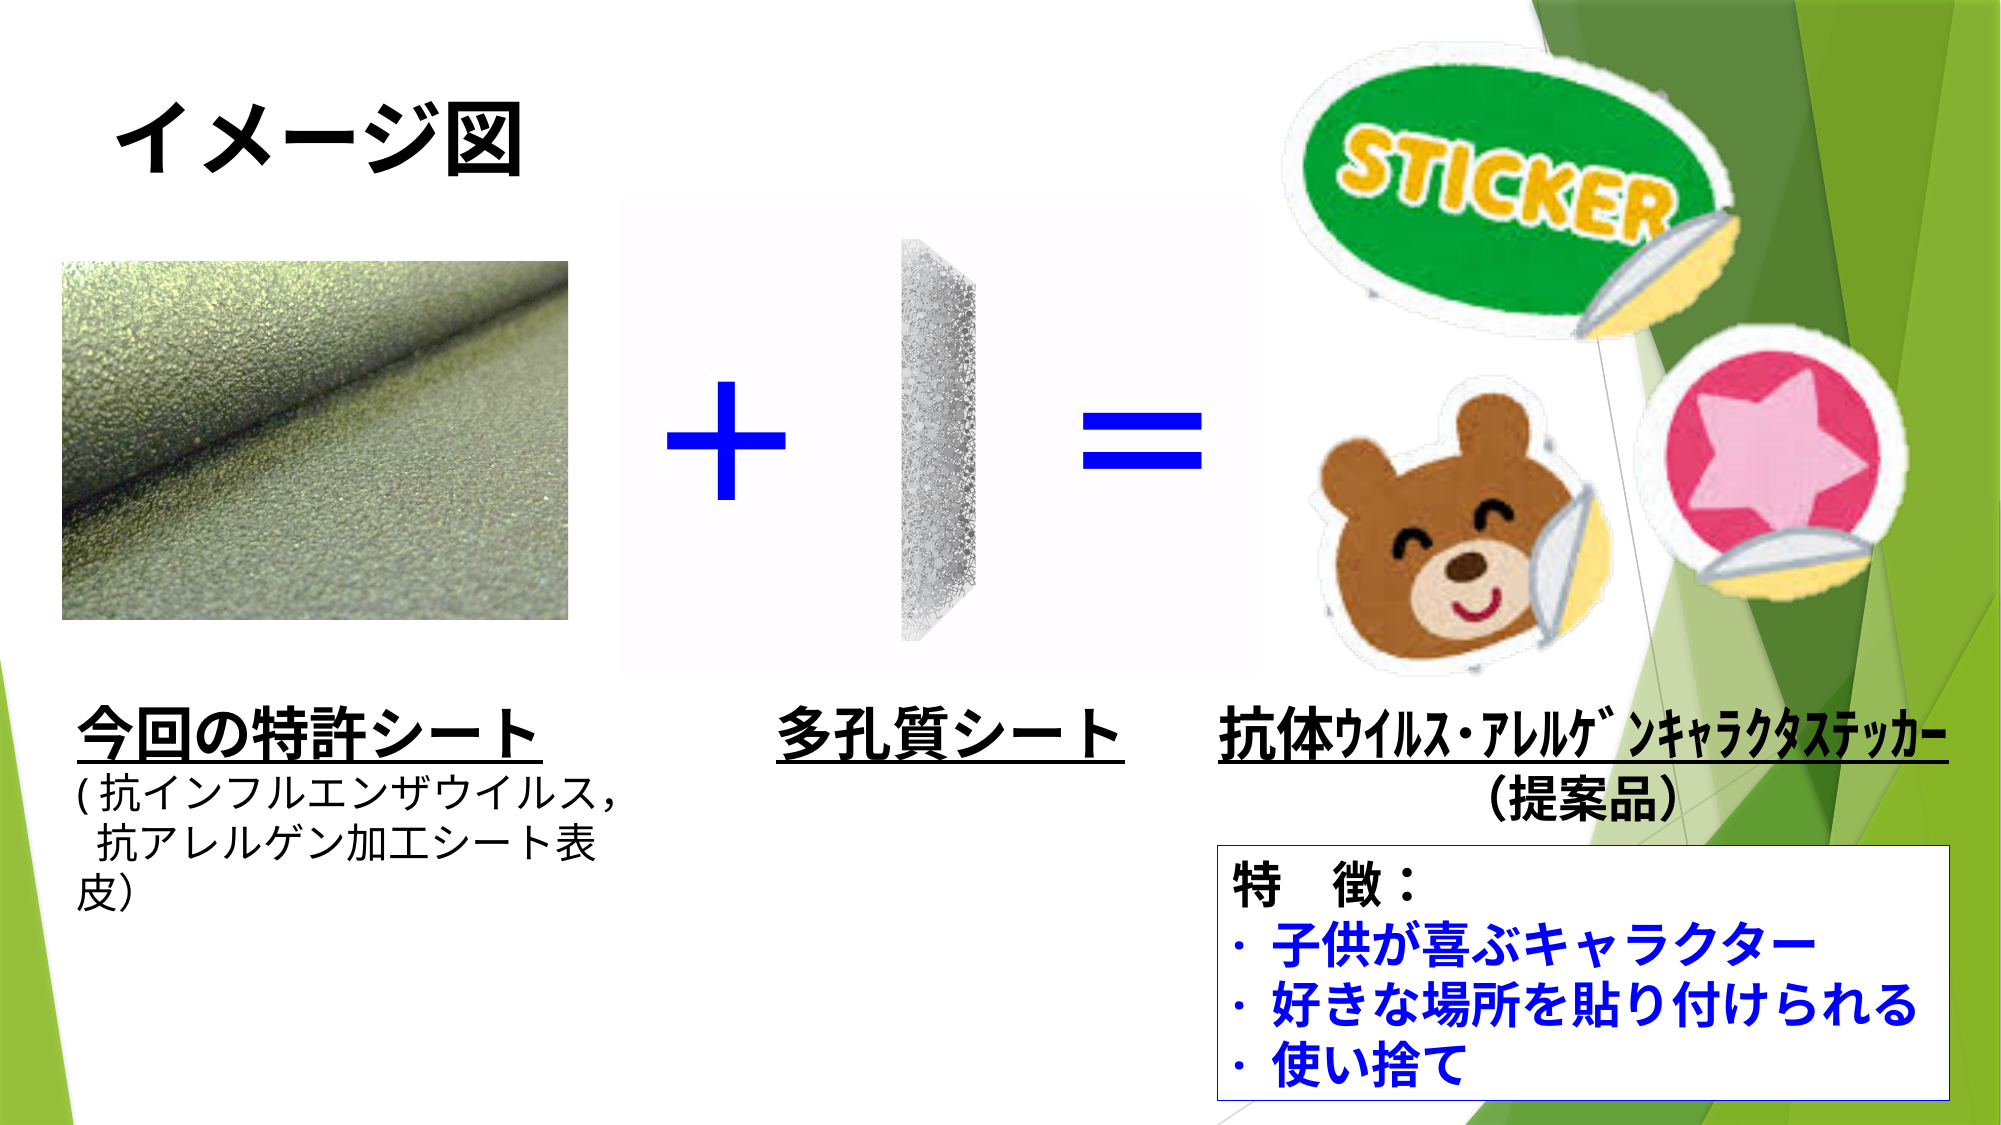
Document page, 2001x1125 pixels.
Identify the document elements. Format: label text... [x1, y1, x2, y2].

title イメージ図 [96, 78, 1260, 296]
picture [618, 200, 1256, 679]
text_box 今回の特許シート (抗インフルエンザウイルス， 抗アレルゲン加工シート表皮） [62, 689, 630, 925]
text_box 多孔質シート [761, 690, 1180, 775]
text_box 抗体ｳｲﾙｽ･ｱﾚﾙｹﾞﾝｷｬﾗｸﾀｽﾃｯｶｰ （提案品） [1192, 690, 1975, 835]
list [61, 261, 569, 621]
picture [1264, 24, 1942, 702]
text_box 特 徴： · 子供が喜ぶキャラクター · 好きな場所を貼り付けられる · 使い捨て [1217, 845, 1950, 1101]
